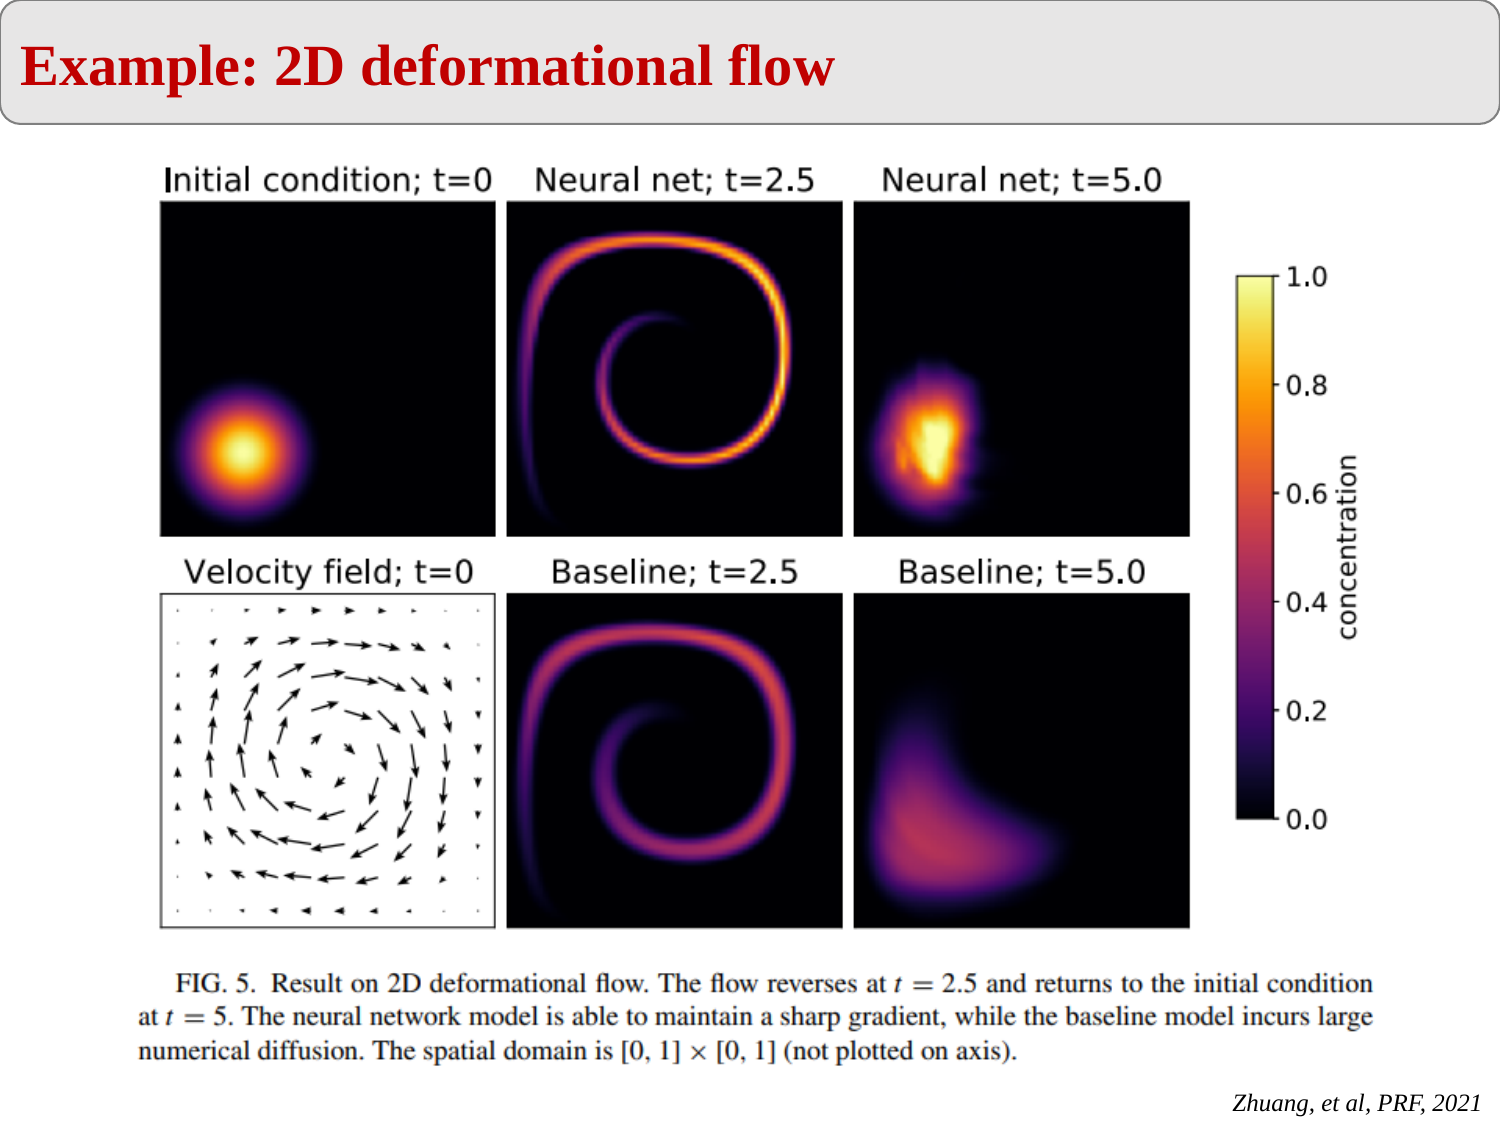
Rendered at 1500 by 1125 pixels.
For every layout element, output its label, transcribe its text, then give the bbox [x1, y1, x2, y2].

picture [116, 138, 1384, 1080]
text_box Zhuang, et al, PRF, 2021 [1217, 1079, 1500, 1125]
text_box Example: 2D deformational flow [0, 0, 1500, 125]
